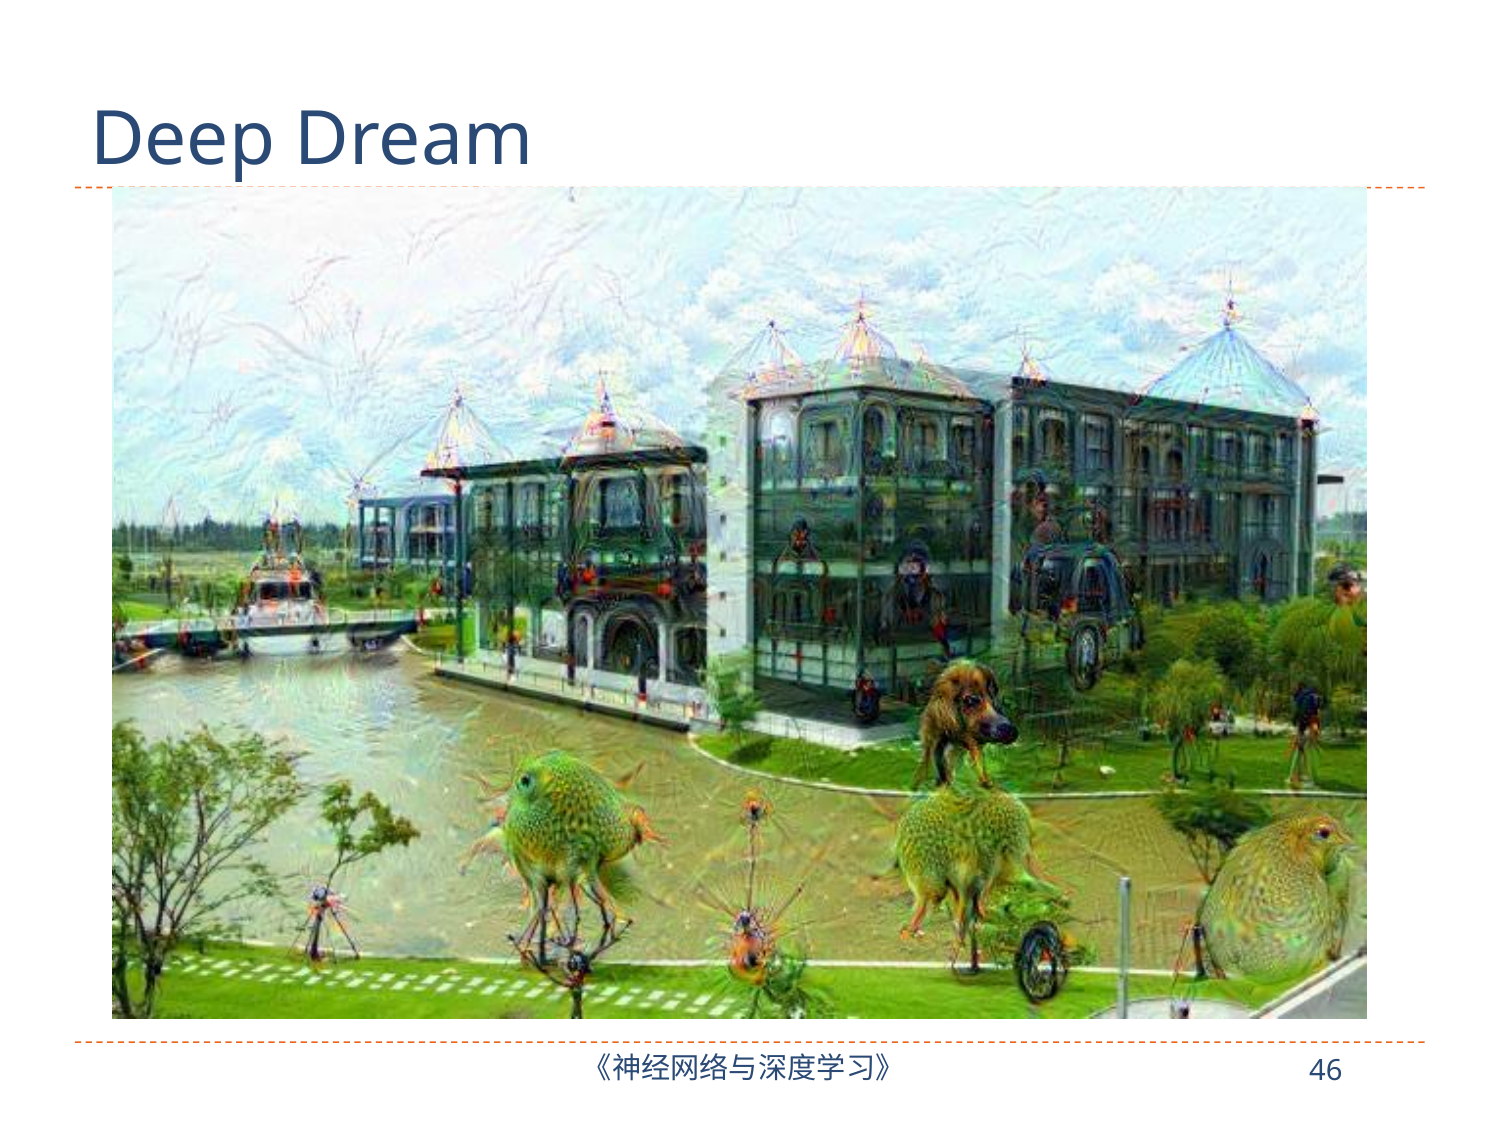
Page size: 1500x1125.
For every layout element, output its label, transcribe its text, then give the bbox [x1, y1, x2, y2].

picture [112, 187, 1367, 1019]
title Deep Dream [75, 24, 1425, 188]
